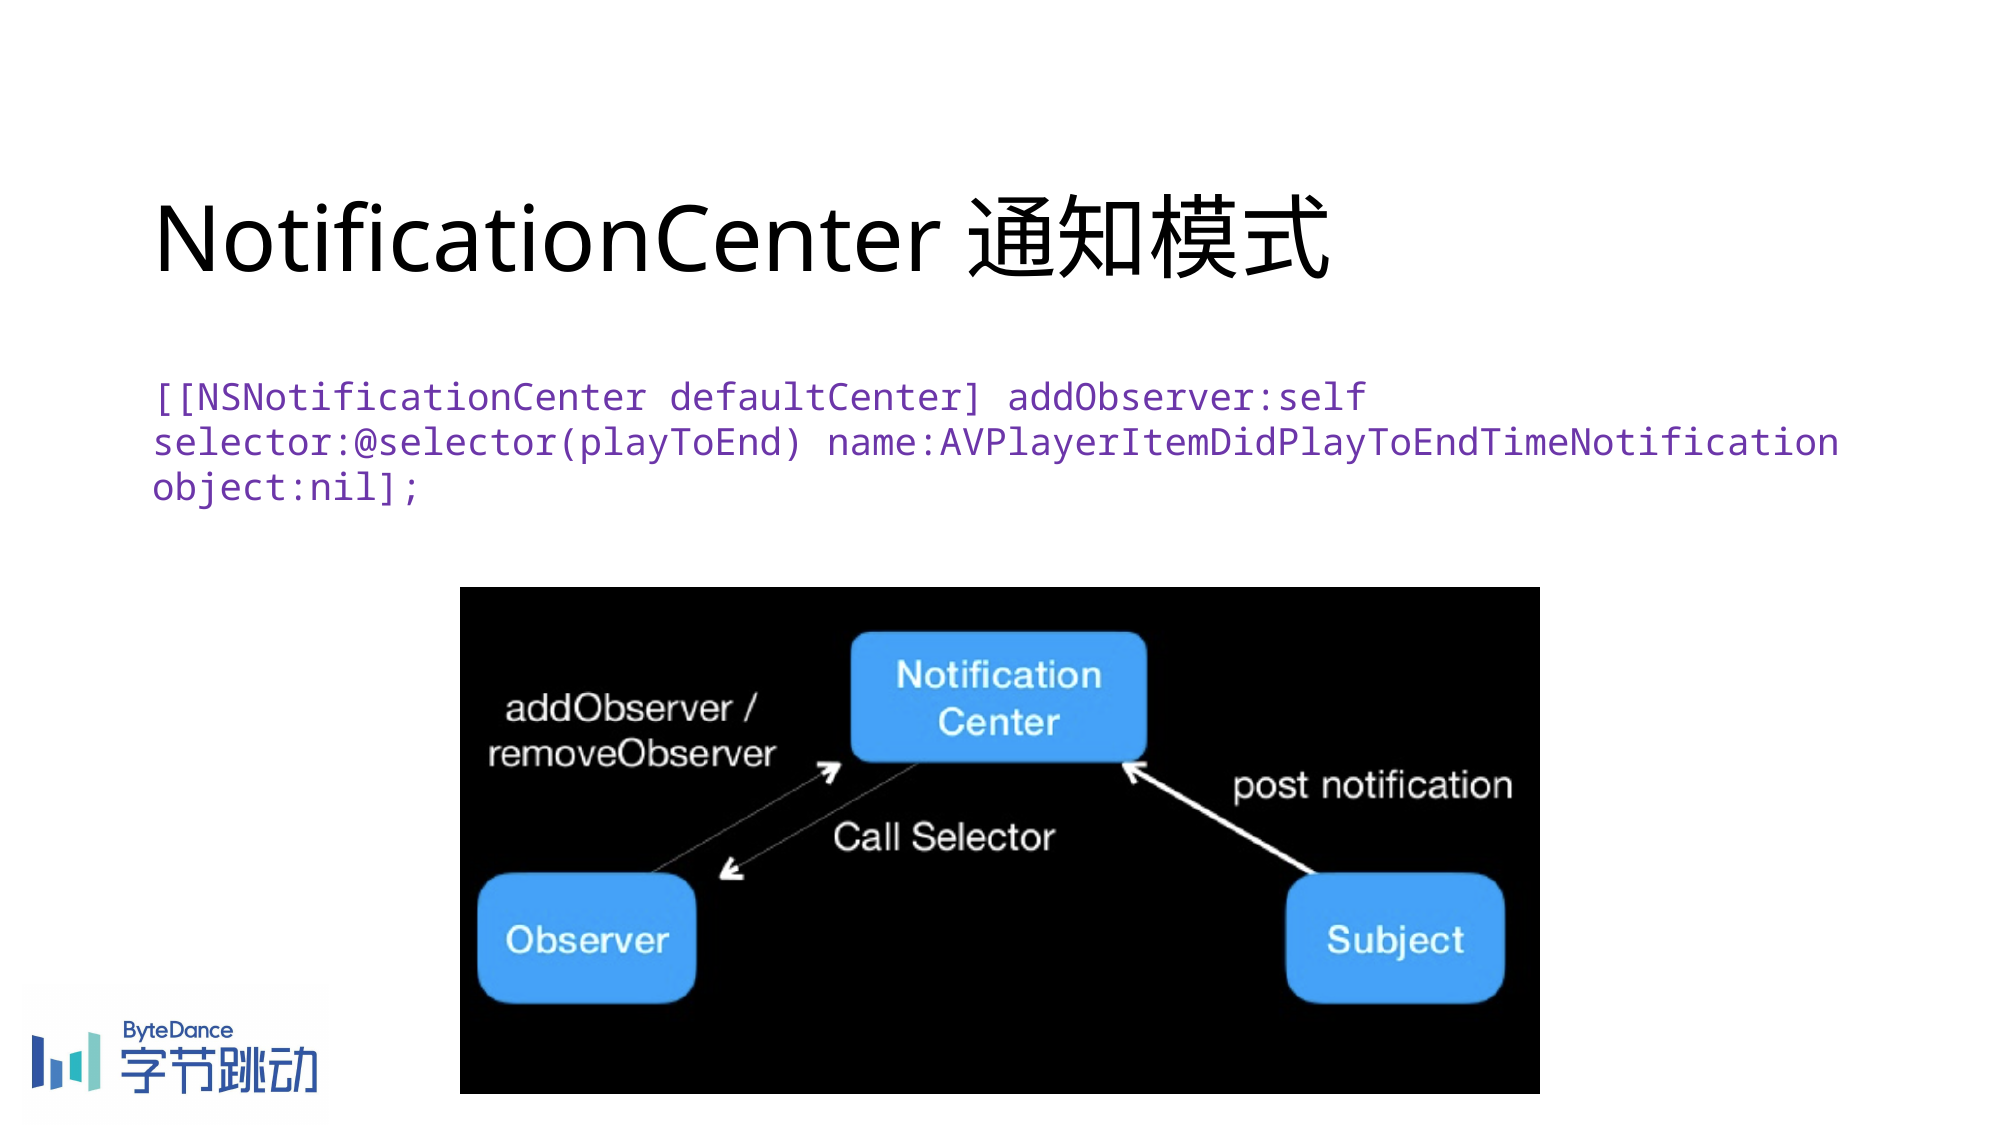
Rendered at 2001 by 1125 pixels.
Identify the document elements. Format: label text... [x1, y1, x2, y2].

picture [460, 587, 1540, 1094]
text_box NotificationCenter通知模式 [137, 184, 1863, 300]
text_box [[NSNotificationCenter defaultCenter] addObserver:self selector:@selector(playToEnd) name:AVPlayerItemDidPlayToEndTimeNotification object:nil]; [137, 365, 1863, 561]
picture [22, 984, 329, 1125]
